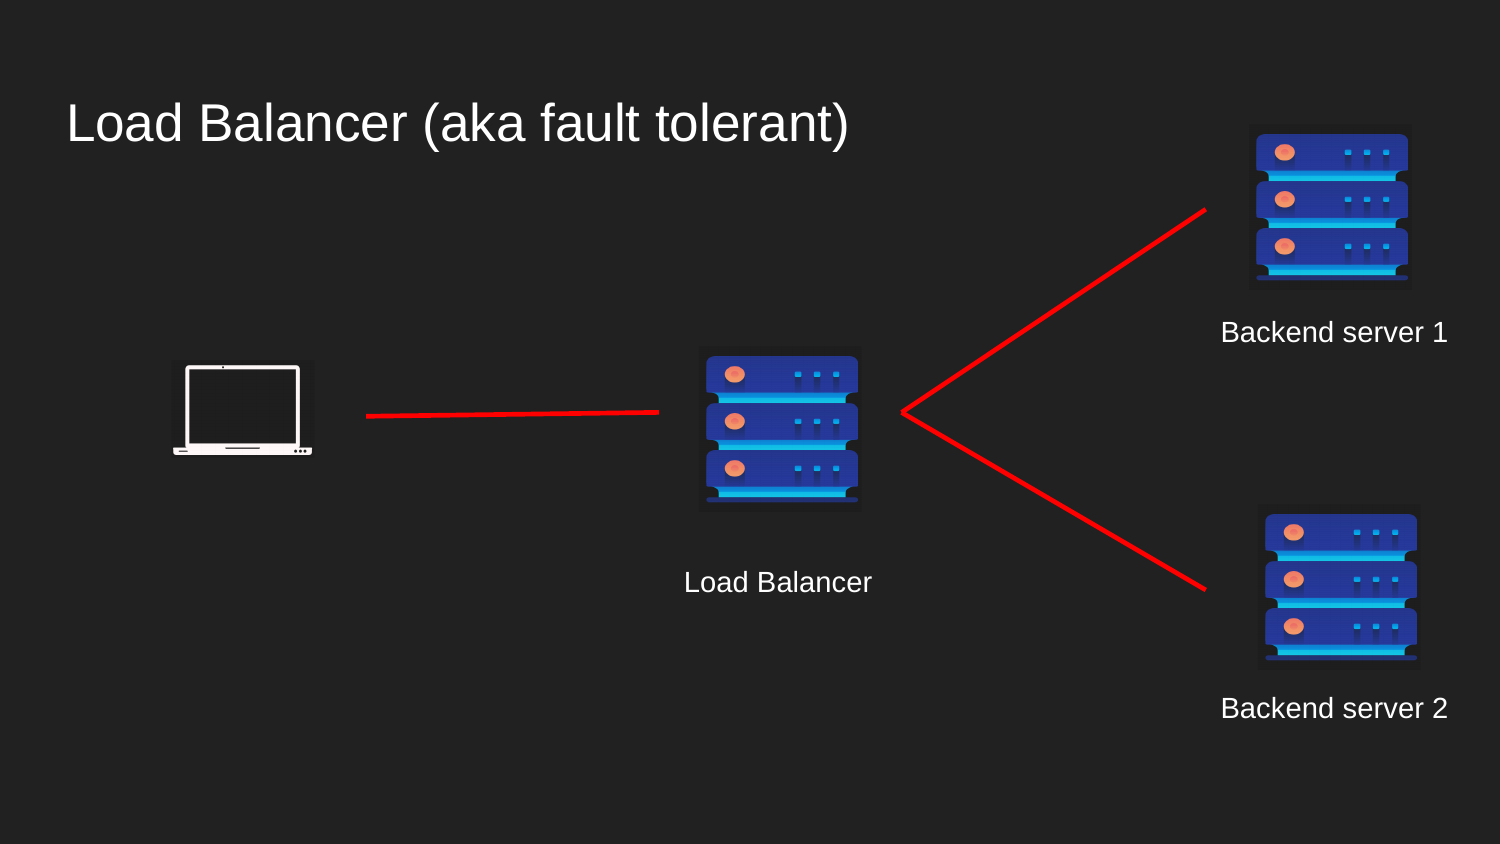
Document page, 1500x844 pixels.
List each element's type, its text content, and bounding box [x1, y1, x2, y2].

picture [1257, 503, 1421, 670]
title Load Balancer (aka fault tolerant) [51, 72, 1449, 167]
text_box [170, 360, 315, 458]
text_box Backend server 2 [1205, 674, 1473, 769]
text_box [901, 208, 1207, 413]
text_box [901, 420, 1207, 591]
picture [698, 345, 862, 512]
text_box Backend server 1 [1211, 297, 1473, 392]
picture [1248, 123, 1413, 290]
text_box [365, 412, 660, 417]
text_box Load Balancer [668, 547, 912, 642]
